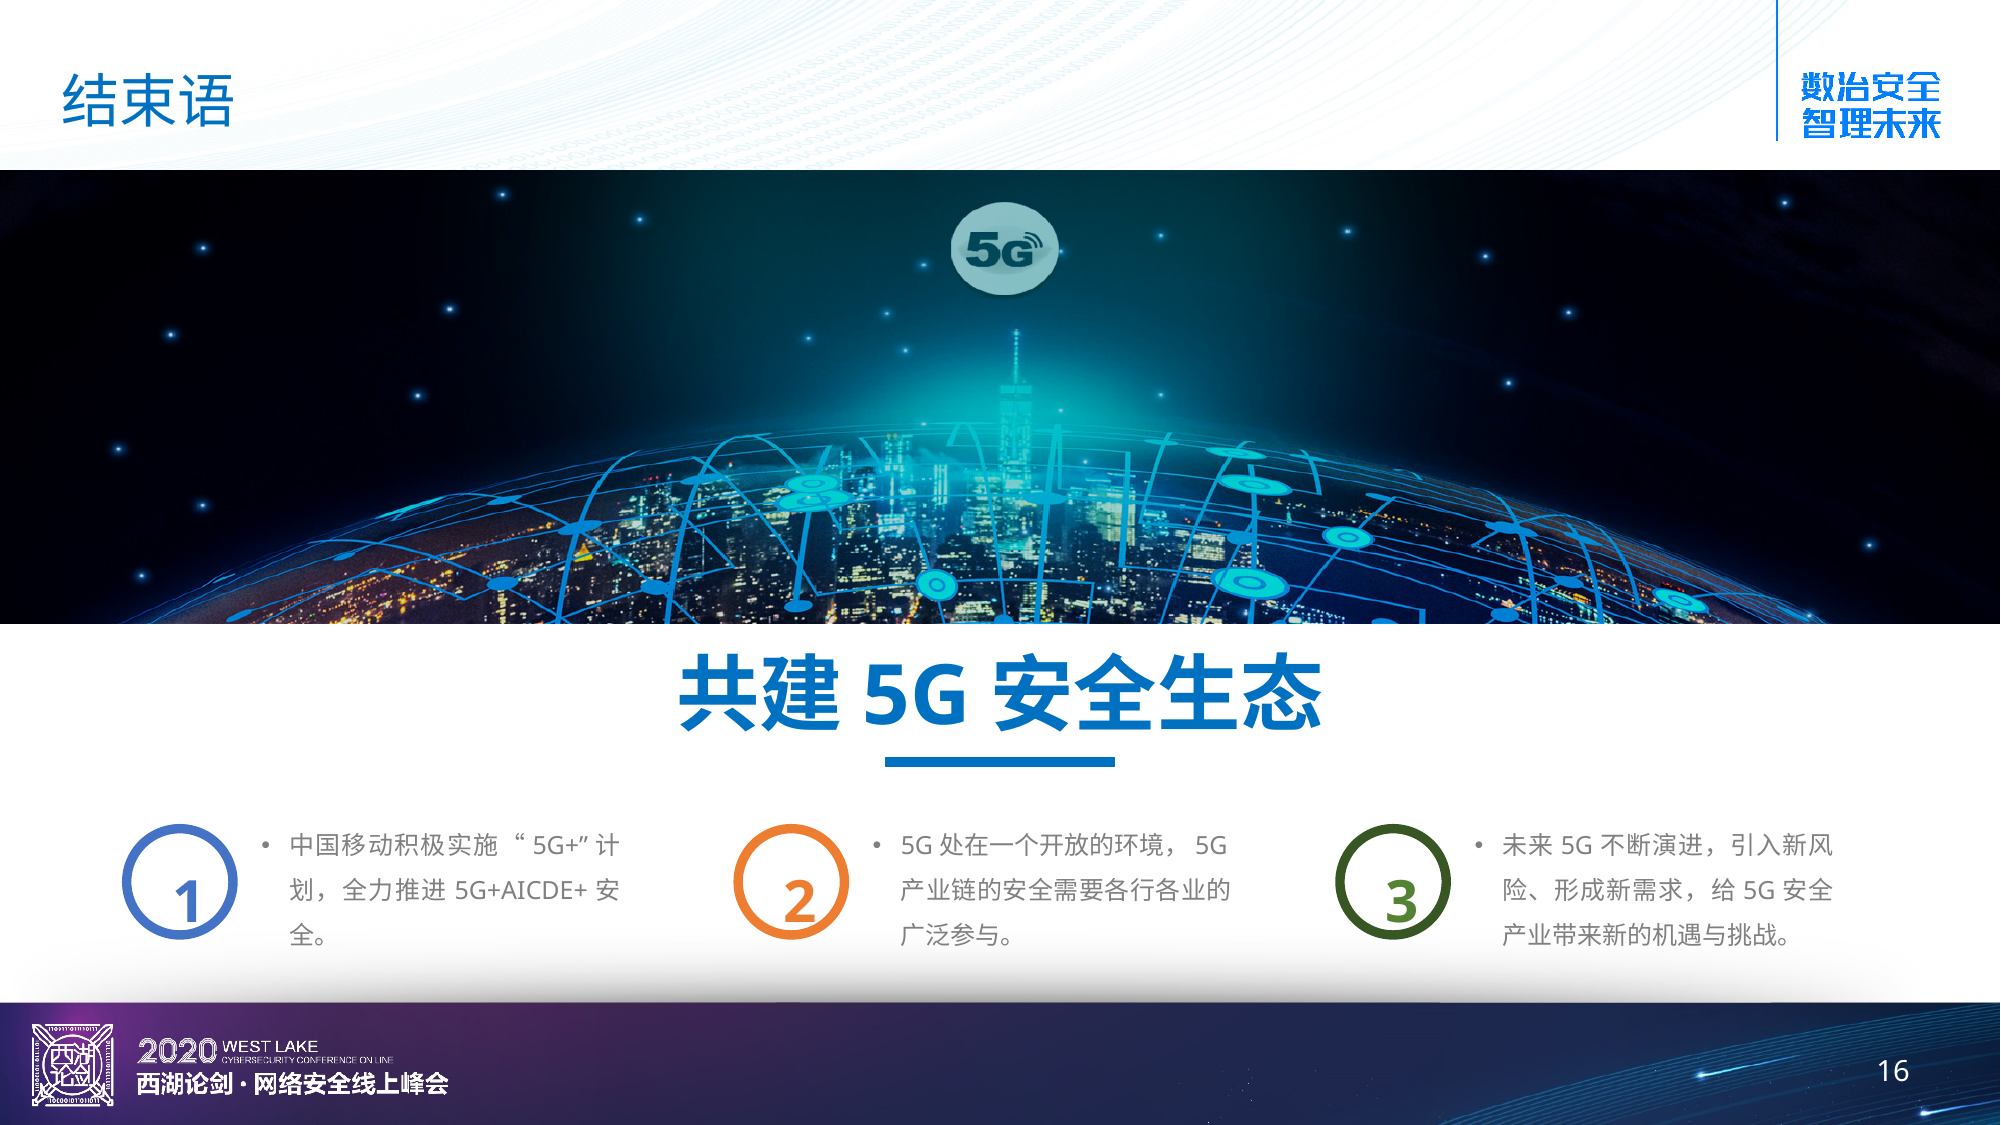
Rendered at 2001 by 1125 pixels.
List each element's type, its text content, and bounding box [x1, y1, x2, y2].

text_box 中国移动积极实施“5G+”计划，全力推进5G+AICDE+安全。 [225, 796, 657, 968]
title 结束语 [46, 63, 1746, 143]
text_box 5G处在一个开放的环境，5G产业链的安全需要各行各业的广泛参与。 [836, 796, 1268, 968]
text_box 共建5G安全生态 [661, 634, 1339, 749]
text_box 2 [737, 827, 836, 936]
text_box 1 [125, 827, 225, 936]
text_box 3 [1338, 827, 1438, 936]
picture [0, 0, 2000, 1125]
text_box 未来5G不断演进，引入新风险、形成新需求，给5G安全产业带来新的机遇与挑战。 [1438, 796, 1870, 968]
